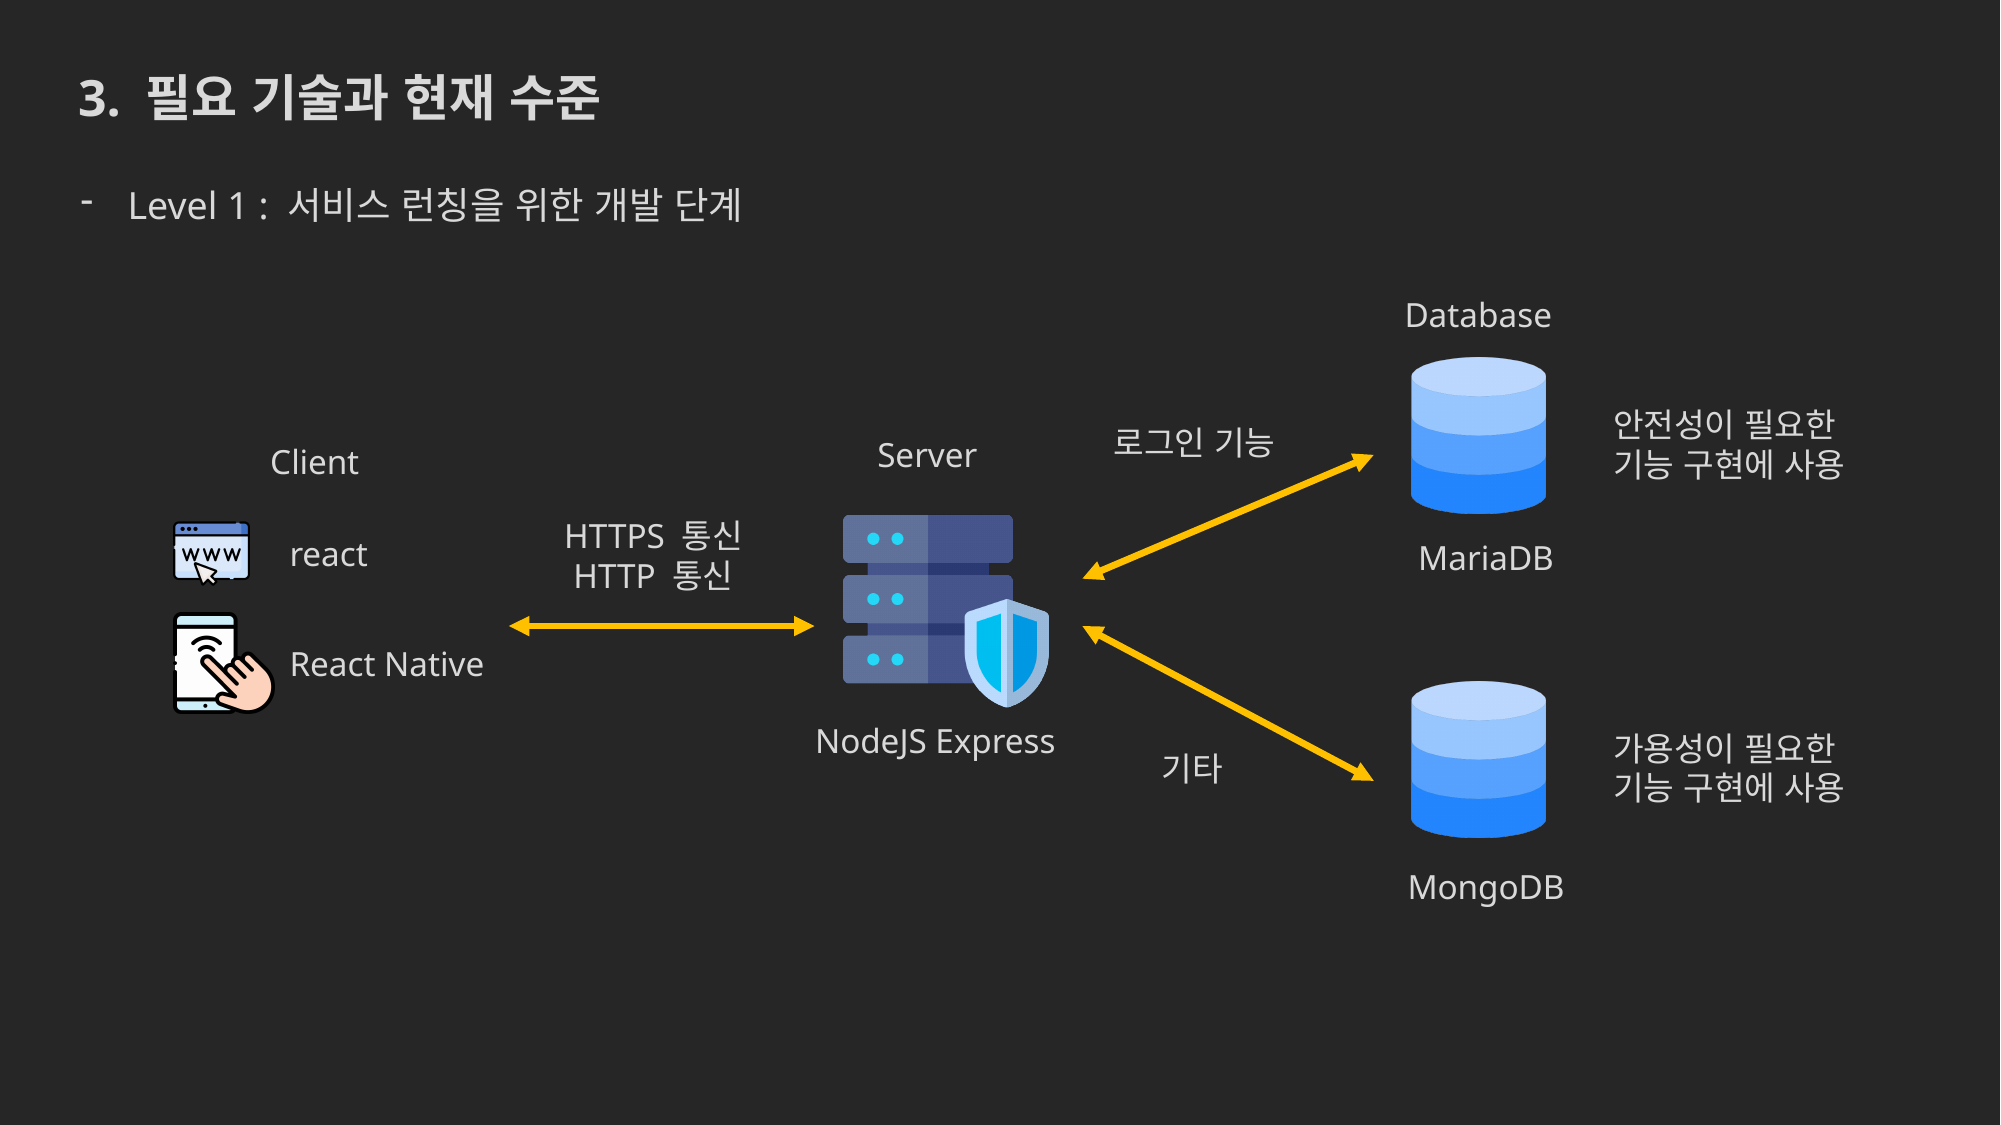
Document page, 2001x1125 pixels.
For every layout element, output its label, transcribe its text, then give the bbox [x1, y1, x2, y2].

text_box Level 1 : 서비스 런칭을 위한 개발 단계 [65, 175, 1935, 235]
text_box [1373, 286, 1891, 915]
text_box HTTPS 통신 HTTP 통신 [553, 507, 767, 603]
text_box 기타 [1079, 769, 1305, 796]
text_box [1082, 626, 1373, 781]
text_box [788, 427, 1083, 769]
text_box 3. 필요 기술과 현재 수준 [63, 58, 1937, 134]
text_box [1082, 454, 1373, 579]
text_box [173, 433, 553, 714]
text_box 로그인 기능 [1086, 414, 1312, 454]
